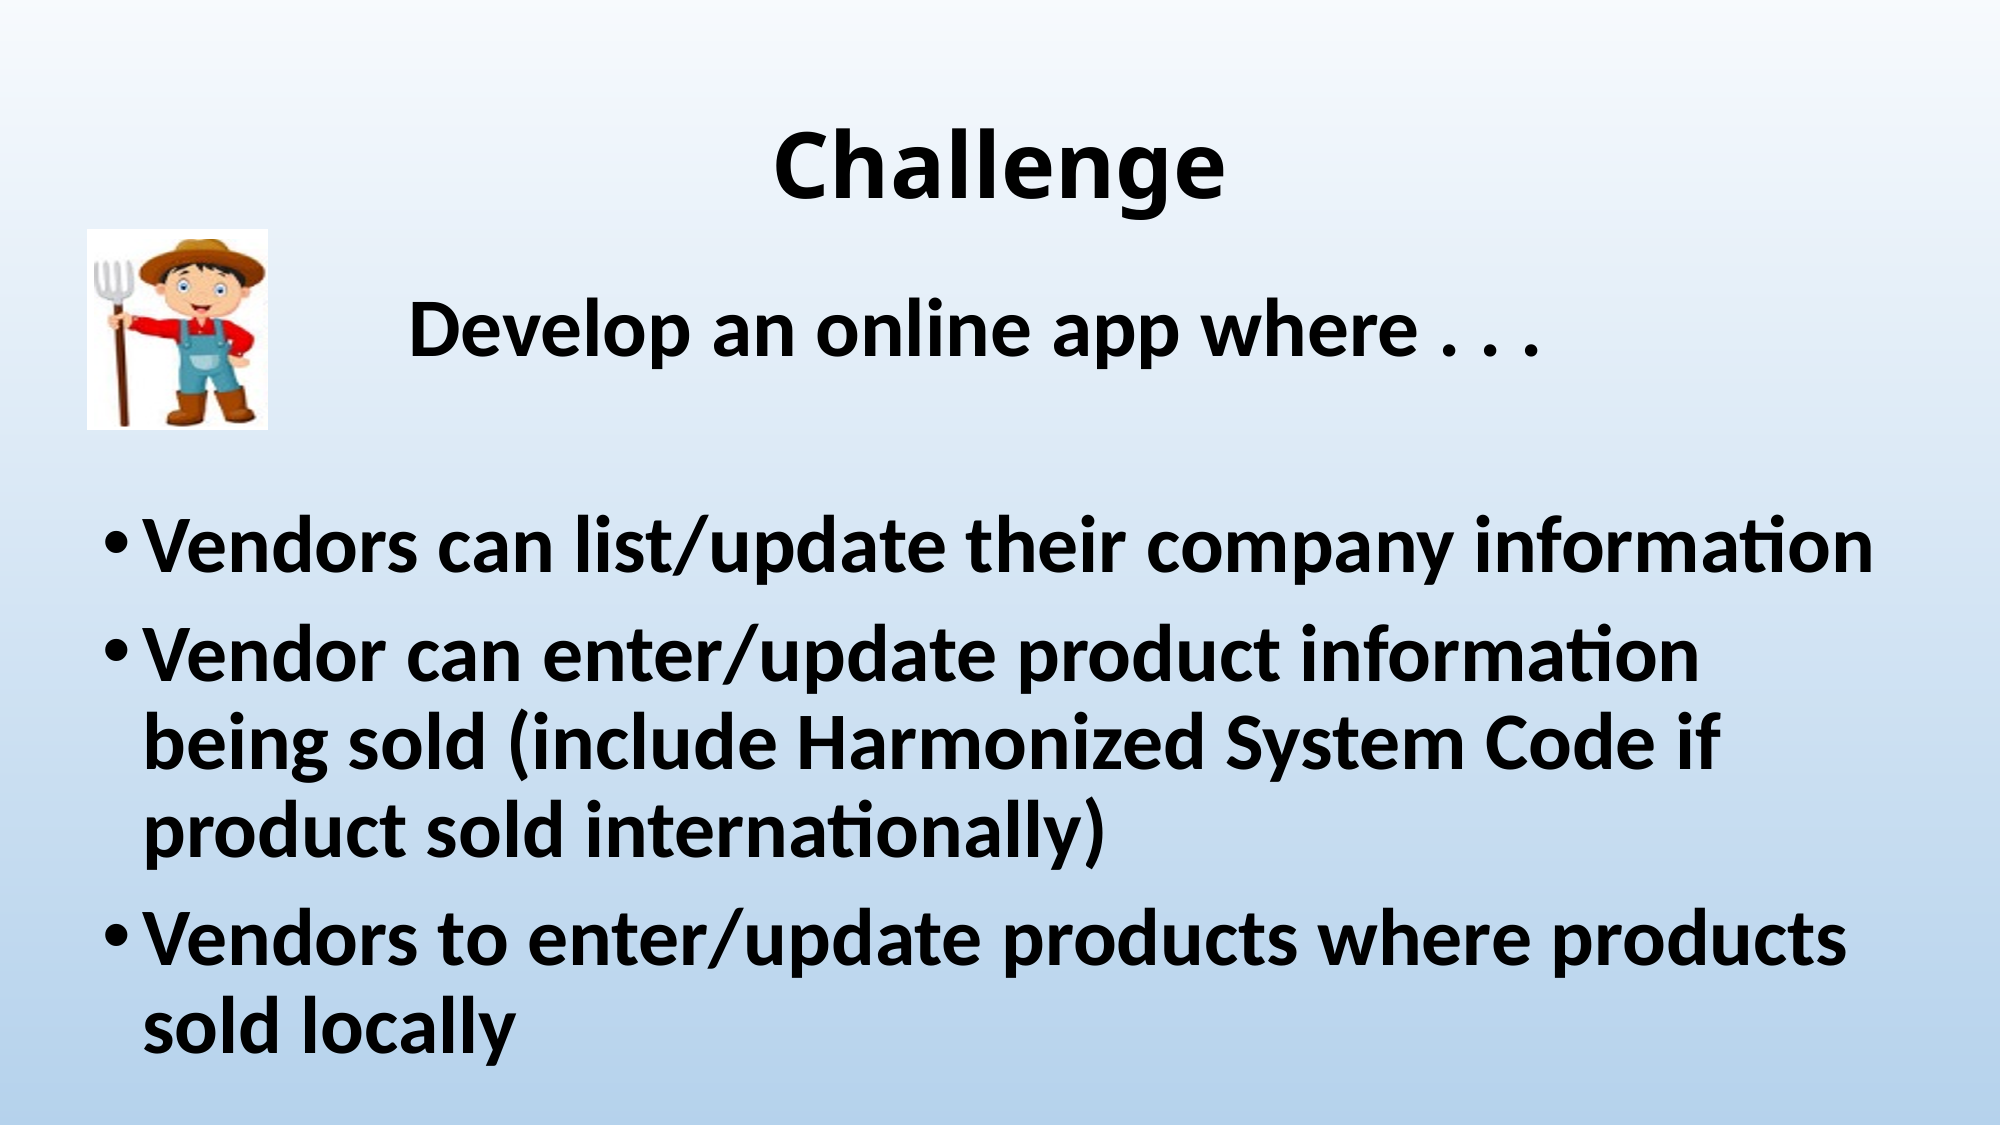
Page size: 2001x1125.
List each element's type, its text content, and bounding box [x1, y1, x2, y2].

picture [87, 229, 268, 430]
list Develop an online app where . . . [393, 277, 1913, 430]
title Challenge [137, 59, 1863, 278]
text_box Vendors can list/update their company information Vendor can enter/update product information being sold (include Harmonized System Code if product sold internationally) Vendors to enter/update products where products sold locally [87, 494, 1913, 1087]
